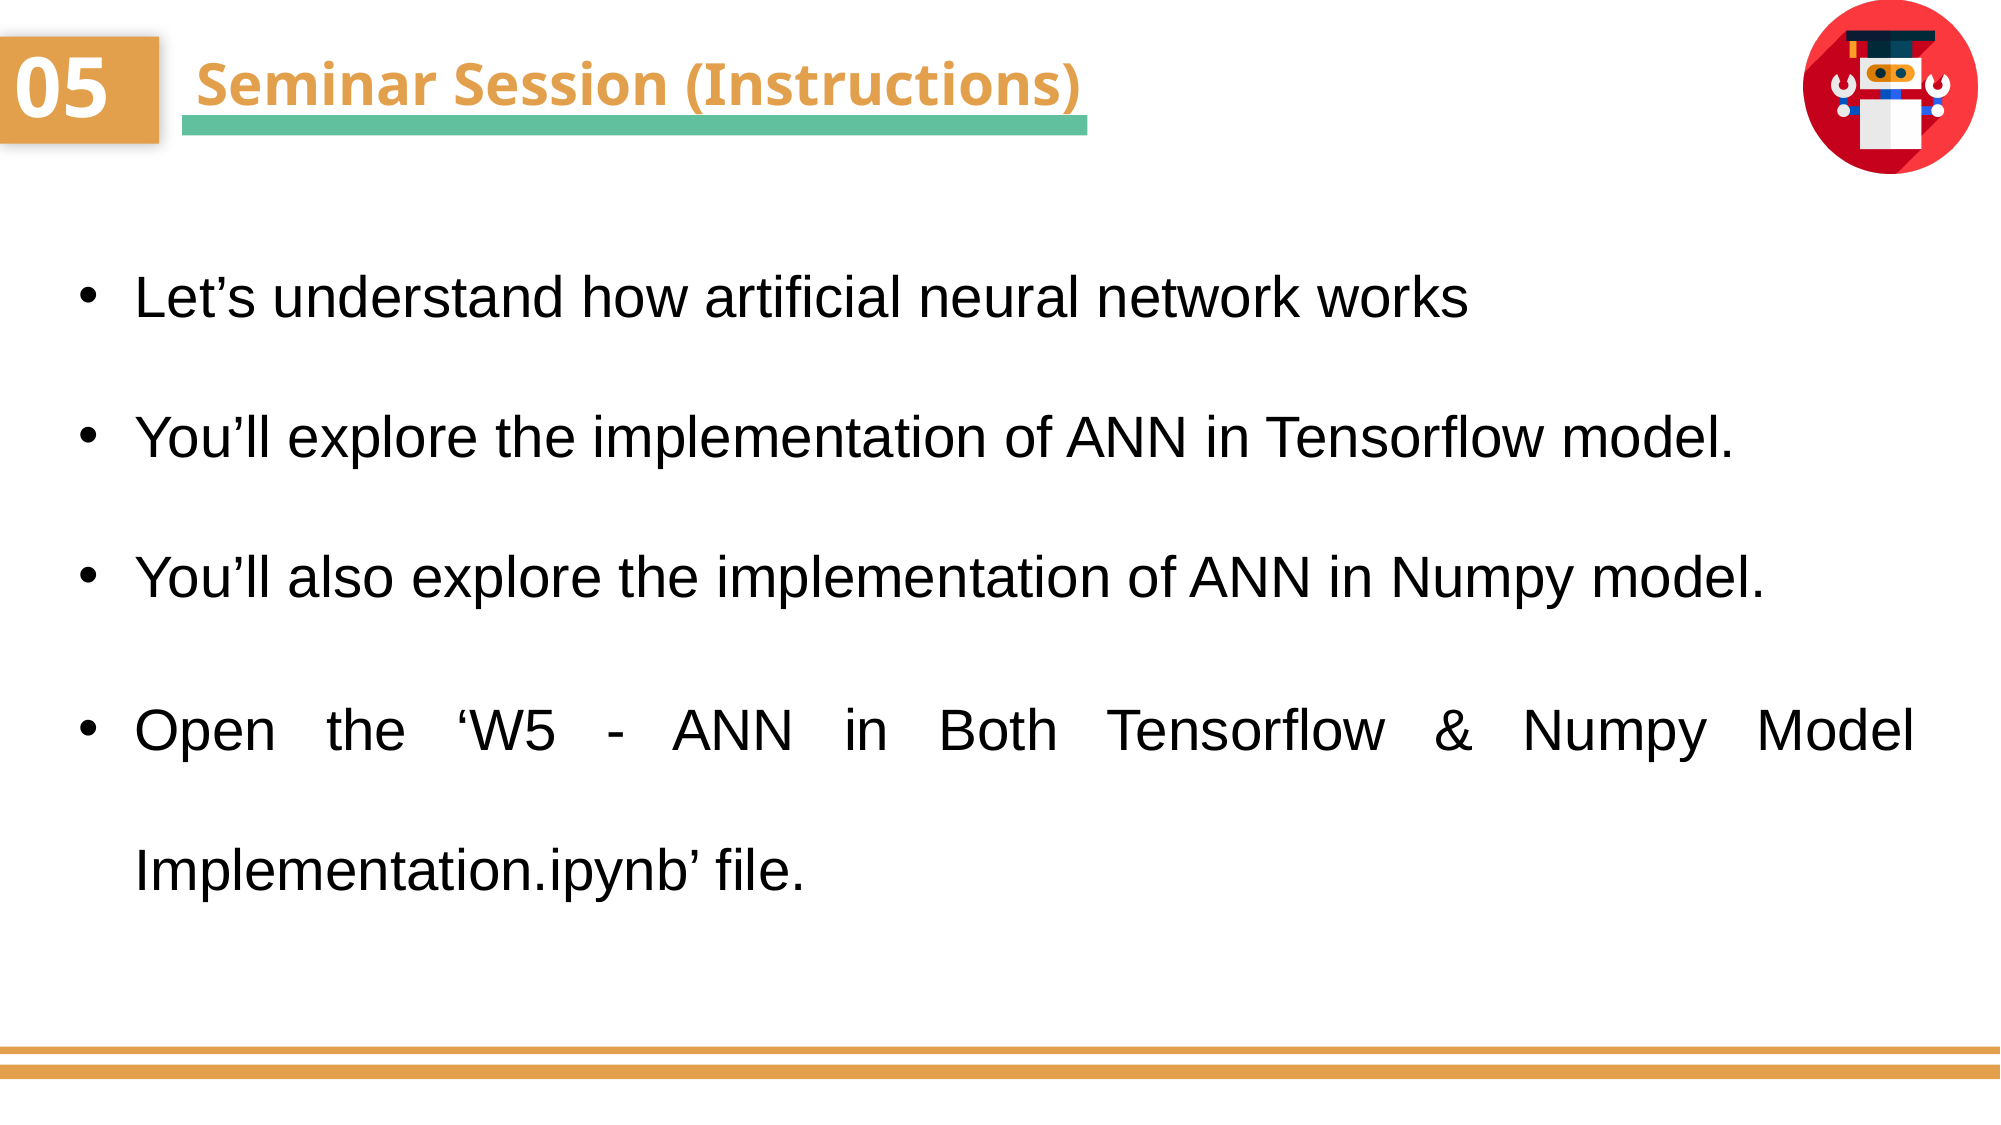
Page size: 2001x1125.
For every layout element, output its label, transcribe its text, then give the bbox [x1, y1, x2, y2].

list Seminar Session (Instructions) [182, 28, 1238, 136]
list 05 [0, 36, 160, 144]
text_box [181, 114, 1088, 137]
text_box Let’s understand how artificial neural network works You’ll explore the implementation of ANN in Tensorflow model. You’ll also explore the implementation of ANN in Numpy model. Open the ‘W5 - ANN in Both Tensorflow & Numpy Model Implementation.ipynb’ file. [63, 182, 1933, 910]
picture [1803, 0, 1978, 174]
